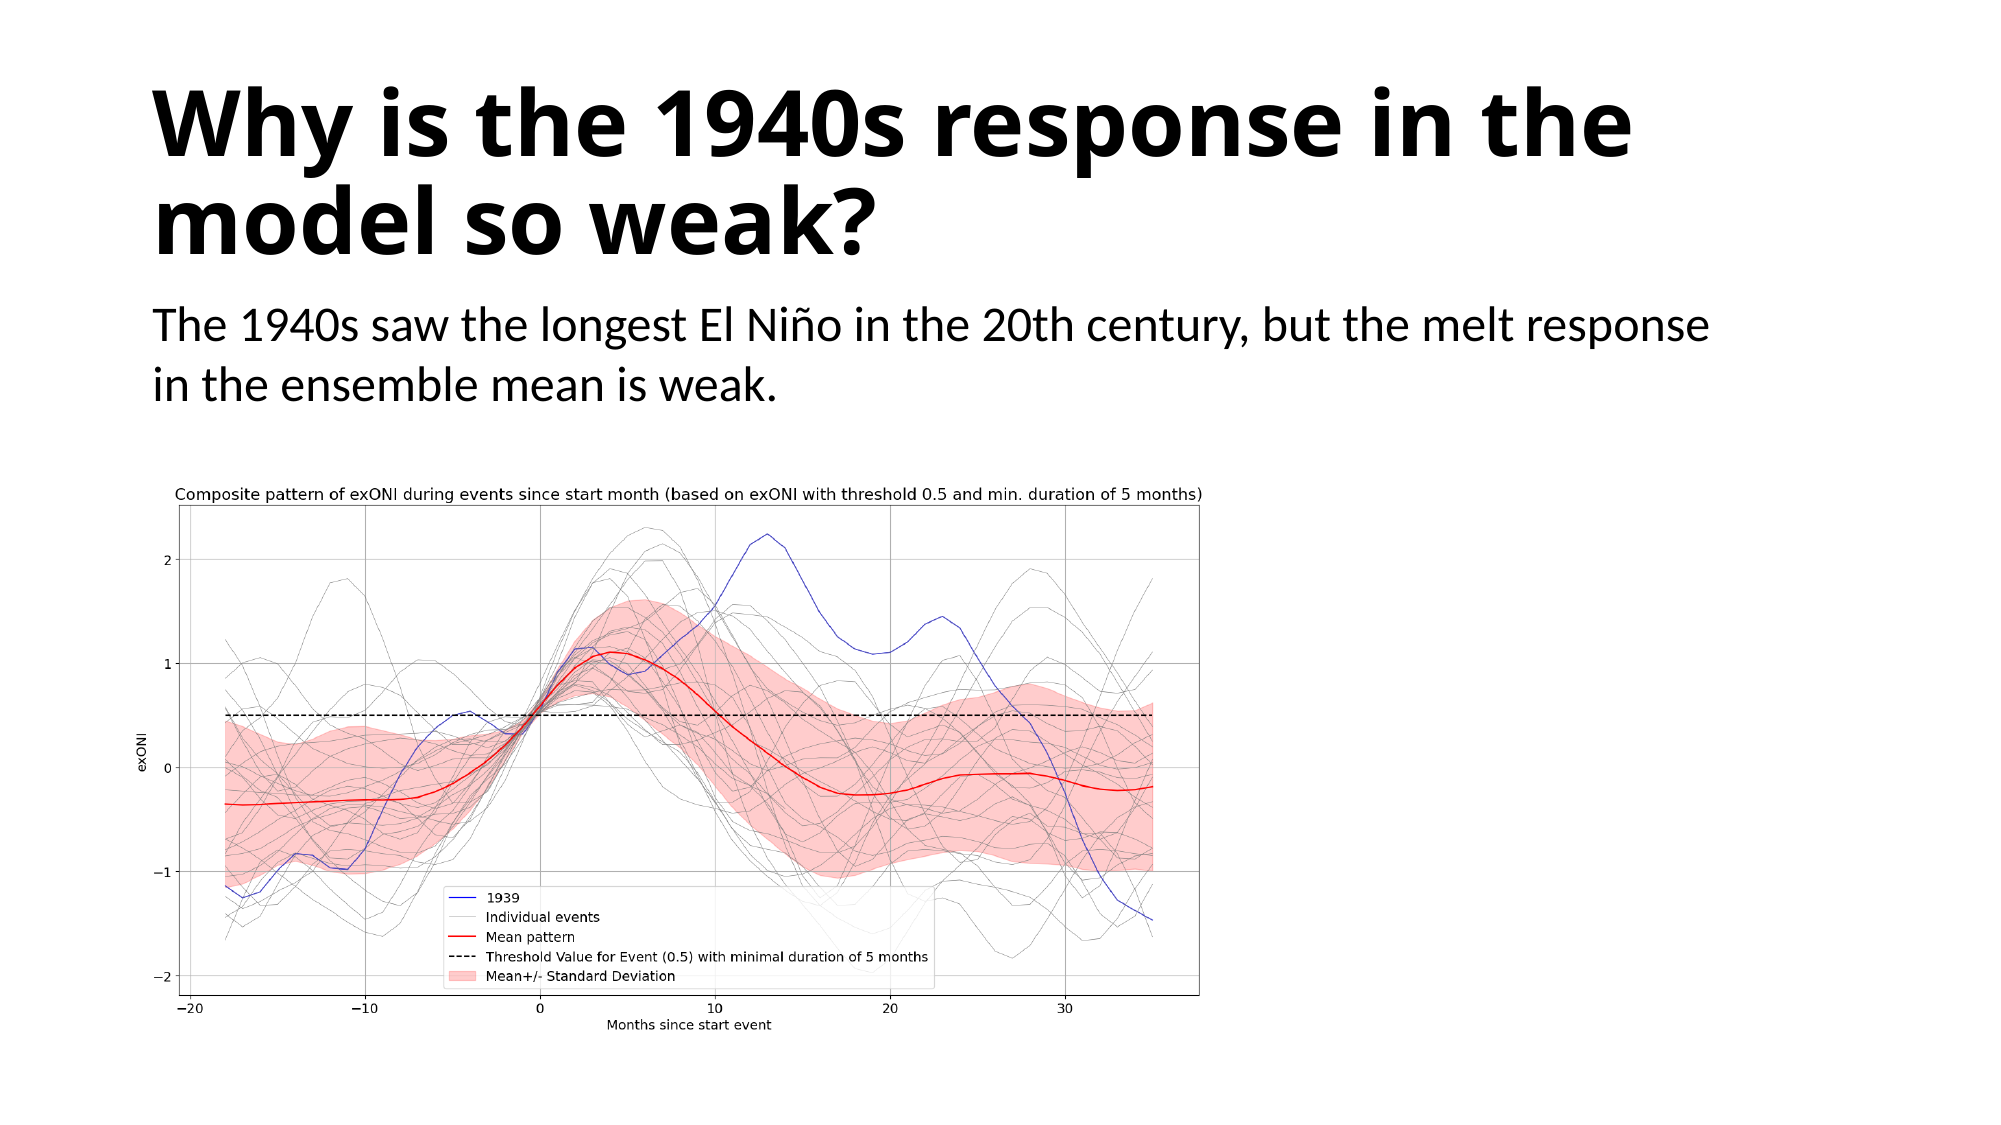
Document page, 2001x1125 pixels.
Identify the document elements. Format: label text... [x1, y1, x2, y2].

picture [78, 449, 1265, 1045]
title Why is the 1940s response in the model so weak? [137, 67, 1863, 285]
text_box The 1940s saw the longest El Niño in the 20th century, but the melt response in the ensemble mean is weak. [137, 284, 1736, 419]
